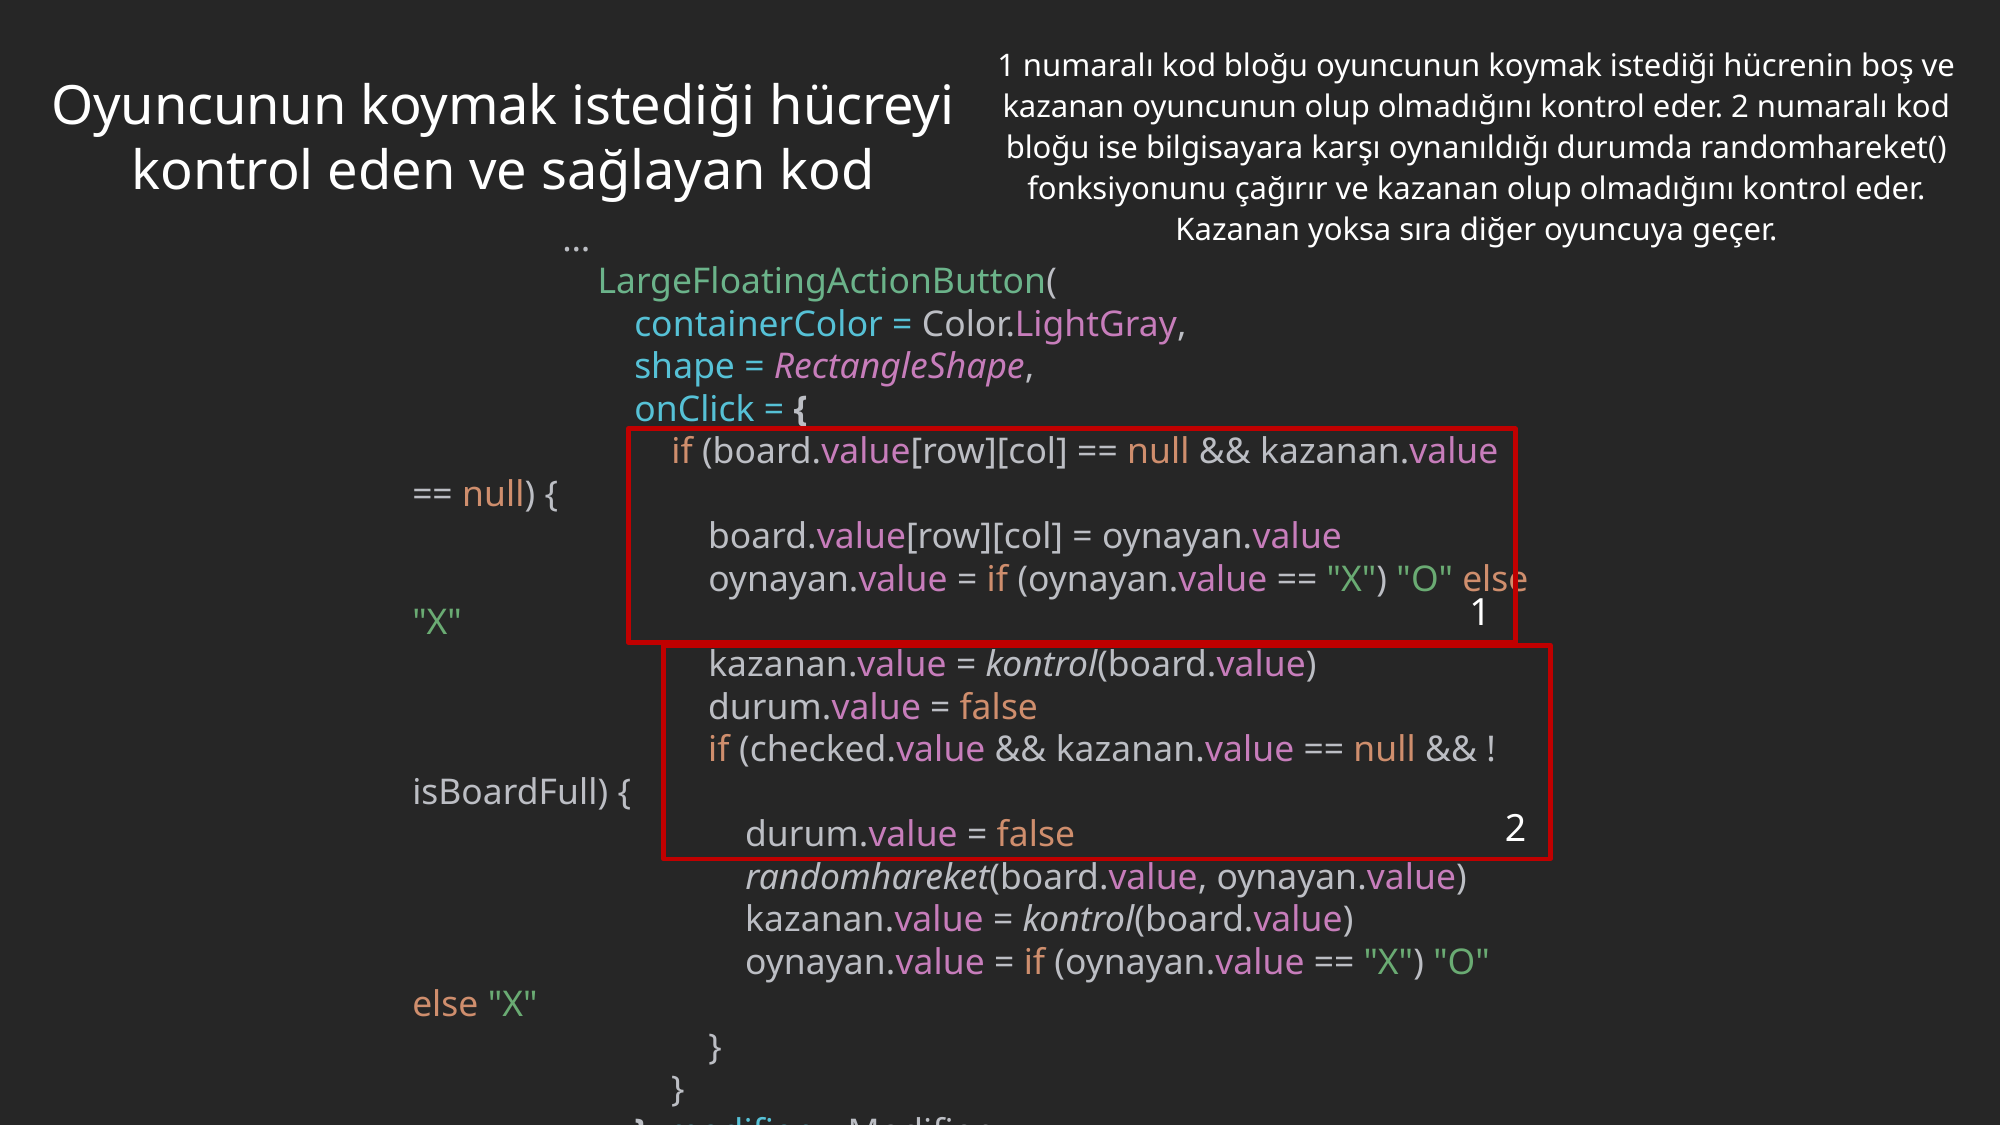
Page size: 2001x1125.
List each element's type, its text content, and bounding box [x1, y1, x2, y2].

text_box [663, 645, 1551, 859]
text_box [628, 428, 1516, 643]
text_box 2 [1490, 796, 1550, 857]
text_box 1 [1454, 580, 1515, 641]
text_box 1 numaralı kod bloğu oyuncunun koymak istediği hücrenin boş ve kazanan oyuncunun olup olmadığını kontrol eder. 2 numaralı kod bloğu ise bilgisayara karşı oynanıldığı durumda randomhareket() fonksiyonunu çağırır ve kazanan olup olmadığını kontrol eder. Kazanan yoksa sıra diğer oyuncuya geçer. [979, 31, 1974, 258]
text_box Oyuncunun koymak istediği hücreyi kontrol eden ve sağlayan kod [26, 0, 980, 208]
text_box … LargeFloatingActionButton( containerColor = Color.LightGray, shape = RectangleShape, onClick = { if (board.value[row][col] == null && kazanan.value == null) { board.value[row][col] = oynayan.value oynayan.value = if (oynayan.value == "X") "O" else "X" kazanan.value = kontrol(board.value) durum.value = false if (checked.value && kazanan.value == null && !isBoardFull) { durum.value = false randomhareket(board.value, oynayan.value) kazanan.value = kontrol(board.value) oynayan.value = if (oynayan.value == "X") "O" else "X" } } }, modifier = Modifier .padding(4.dp) ) … [397, 208, 1561, 1125]
